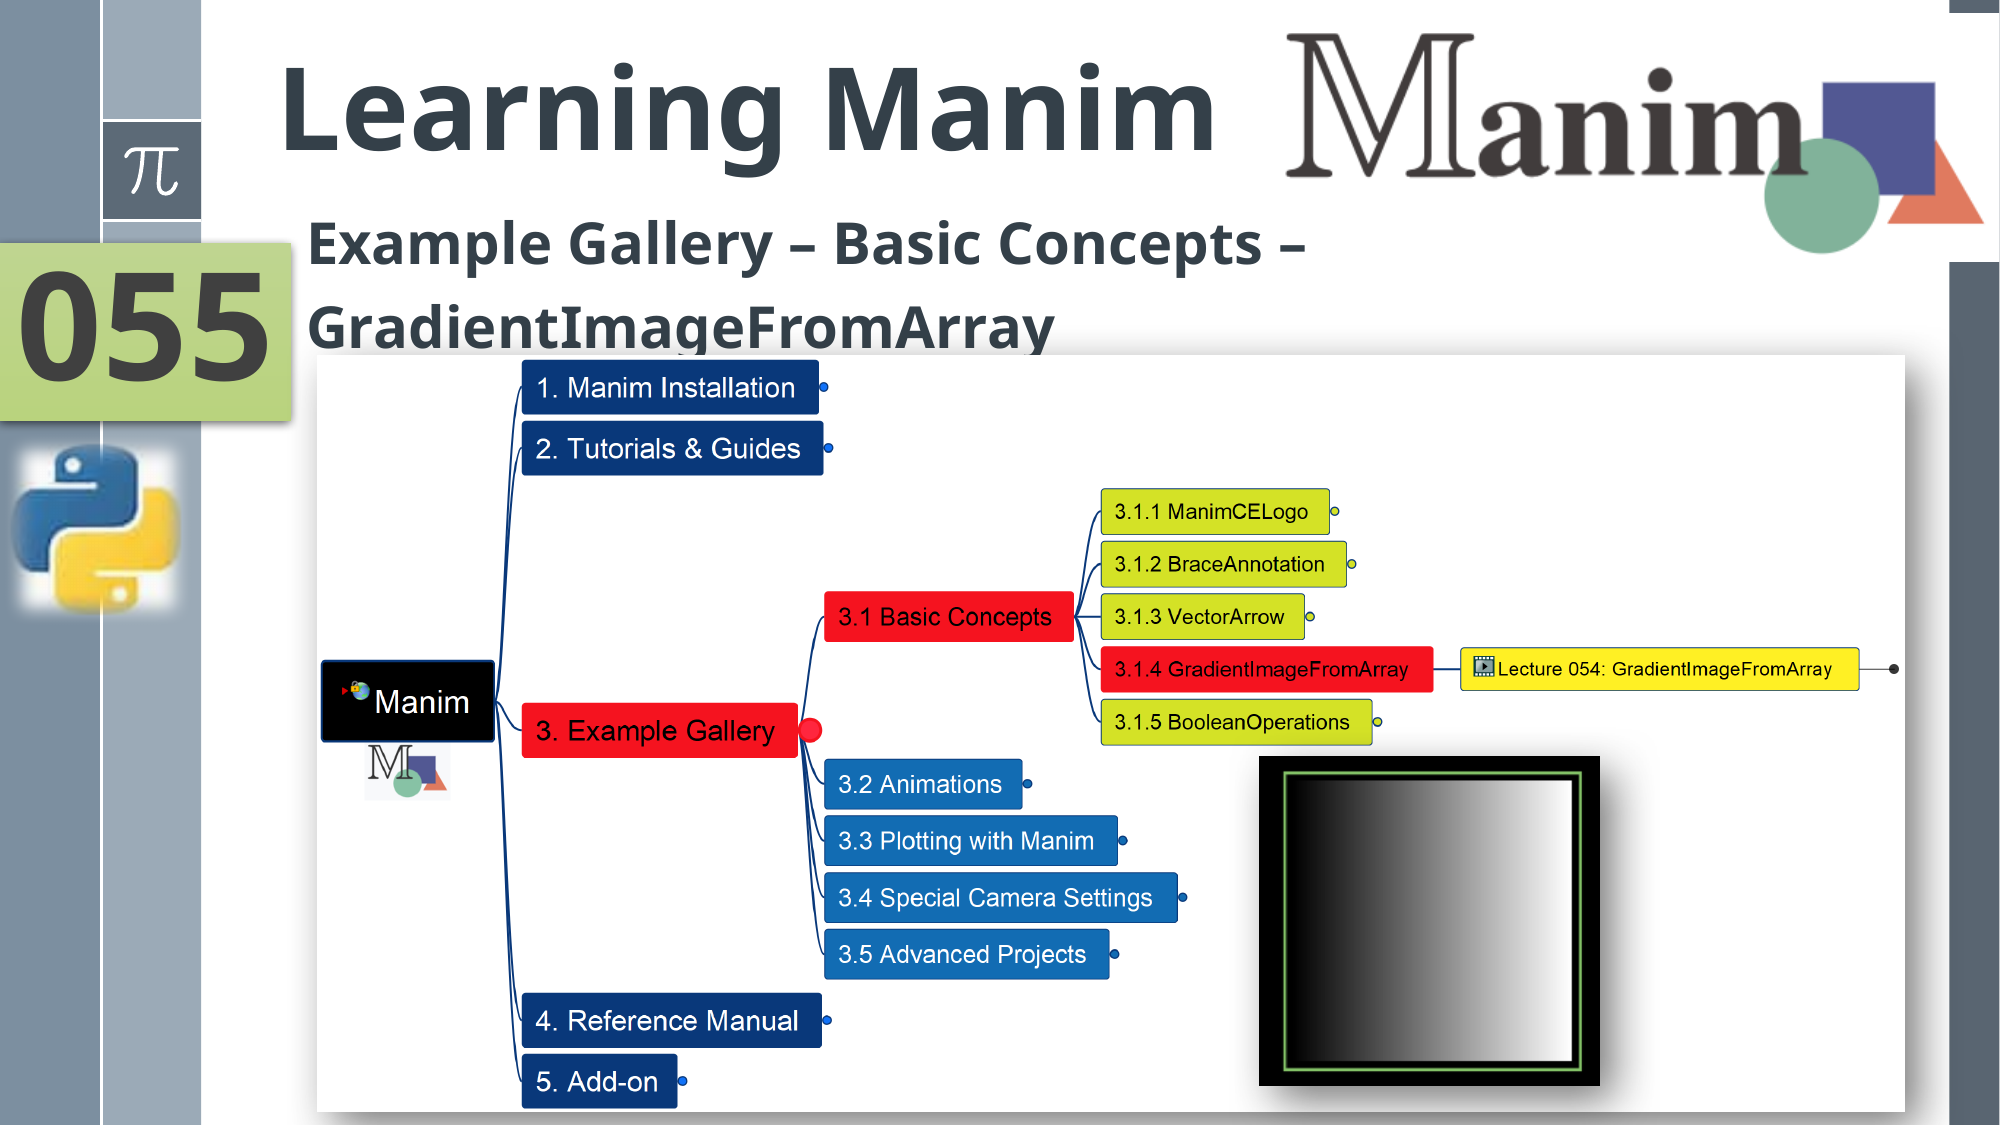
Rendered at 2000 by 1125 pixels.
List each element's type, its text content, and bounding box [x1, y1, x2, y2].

picture [1274, 13, 2000, 262]
picture [317, 355, 1905, 1112]
title Learning Manim [261, 42, 1274, 185]
text_box Example Gallery – Basic Concepts – GradientImageFromArray [290, 184, 1896, 369]
text_box 055 [0, 243, 291, 421]
picture [3, 432, 193, 627]
